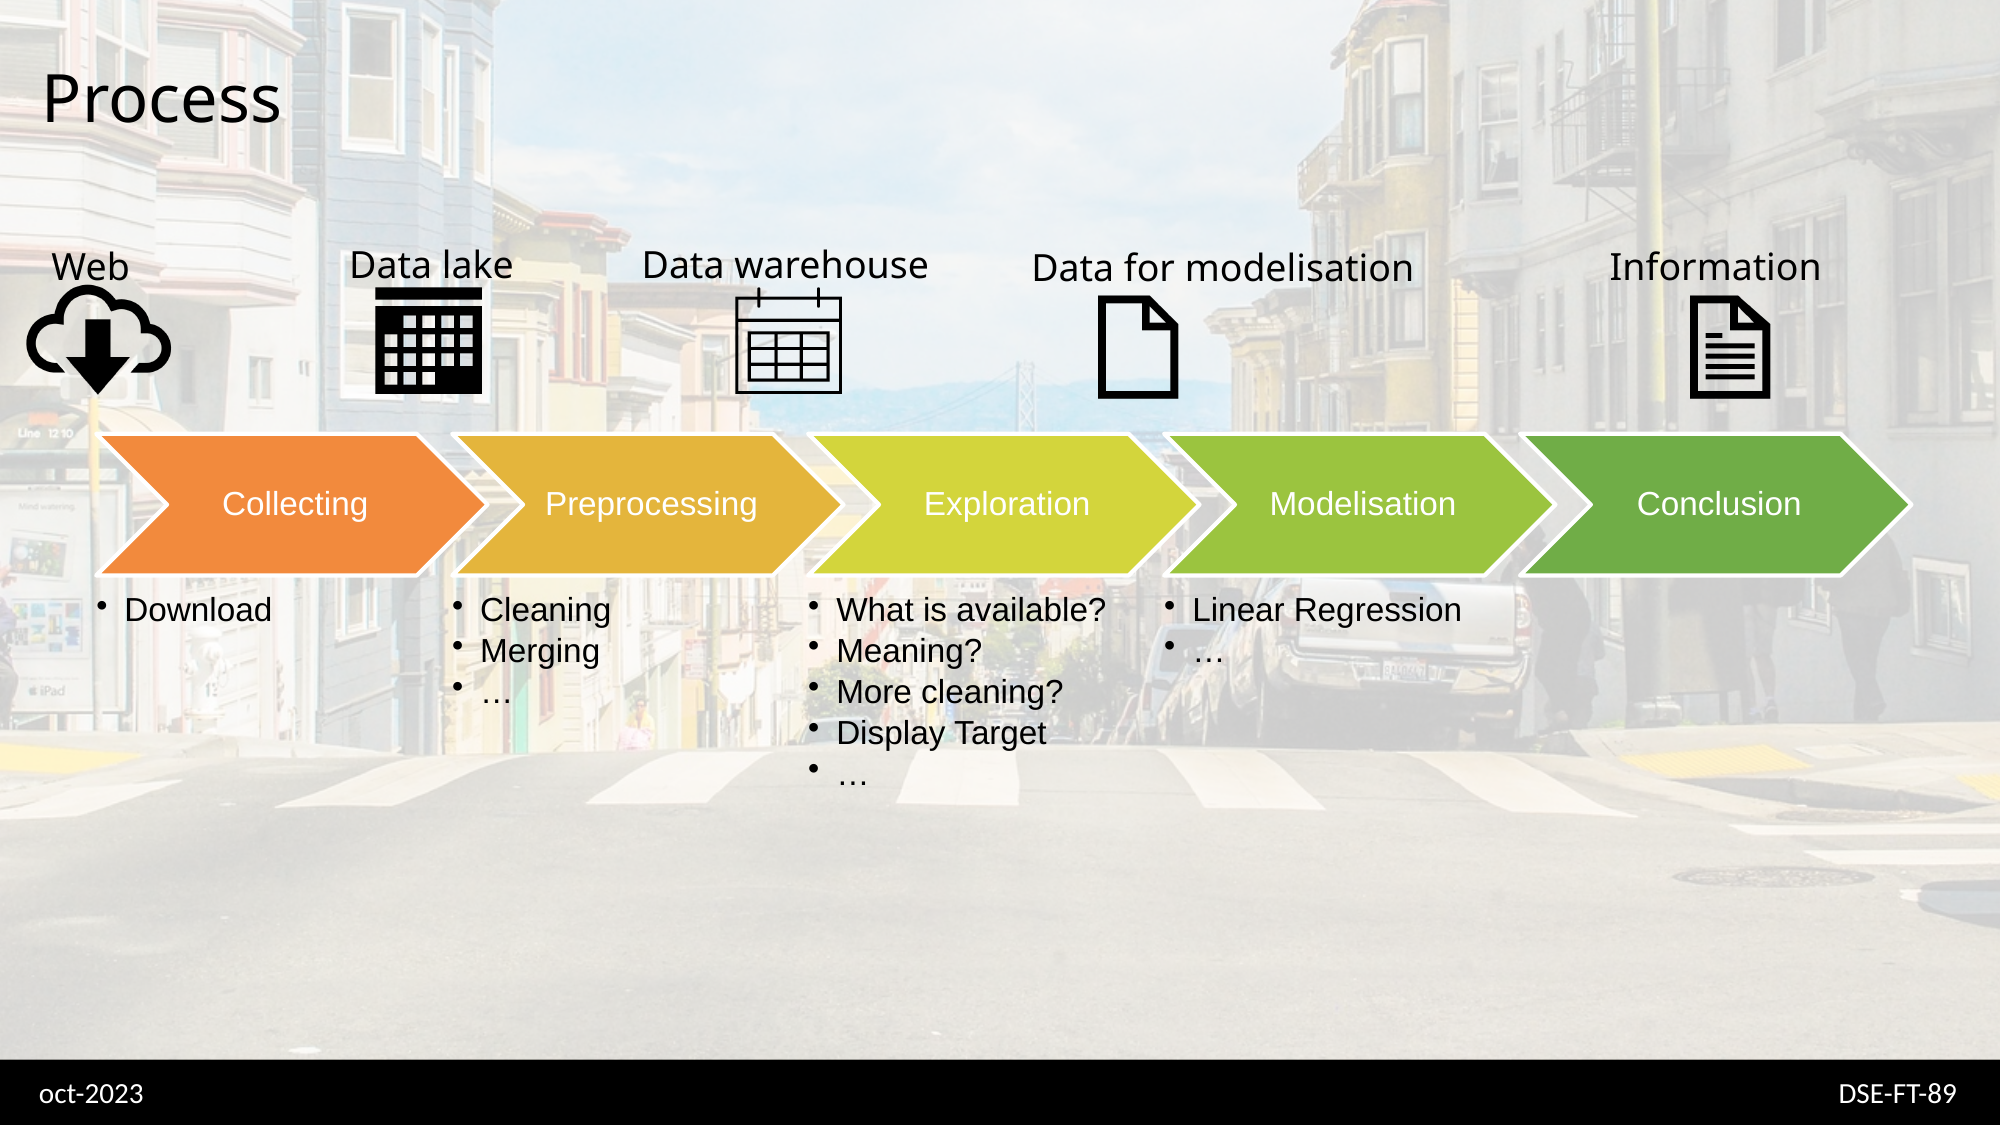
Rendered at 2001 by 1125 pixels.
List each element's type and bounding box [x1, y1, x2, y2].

text_box [668, 233, 903, 417]
text_box [1067, 235, 1379, 409]
text_box [352, 233, 504, 417]
text_box [95, 53, 1912, 1125]
text_box [1628, 235, 1804, 409]
picture [0, 0, 2000, 1061]
